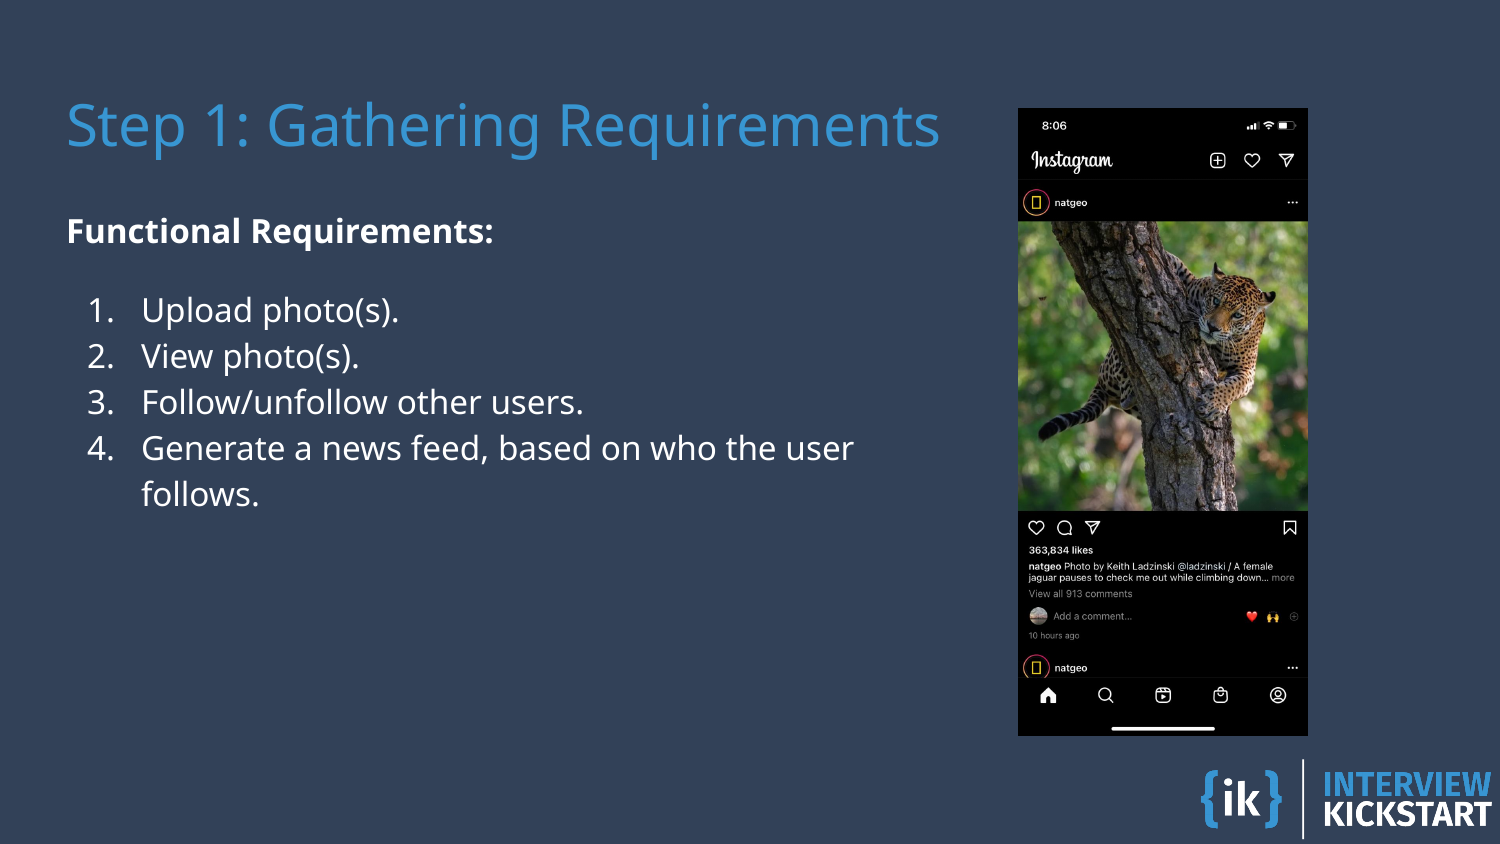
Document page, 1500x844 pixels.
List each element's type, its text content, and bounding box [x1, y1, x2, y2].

picture [1017, 108, 1500, 844]
title Step 1: Gathering Requirements [51, 72, 1449, 167]
list Functional Requirements: Upload photo(s). View photo(s). Follow/unfollow other users. Generate a news feed, based on who the user follows. [51, 189, 937, 757]
